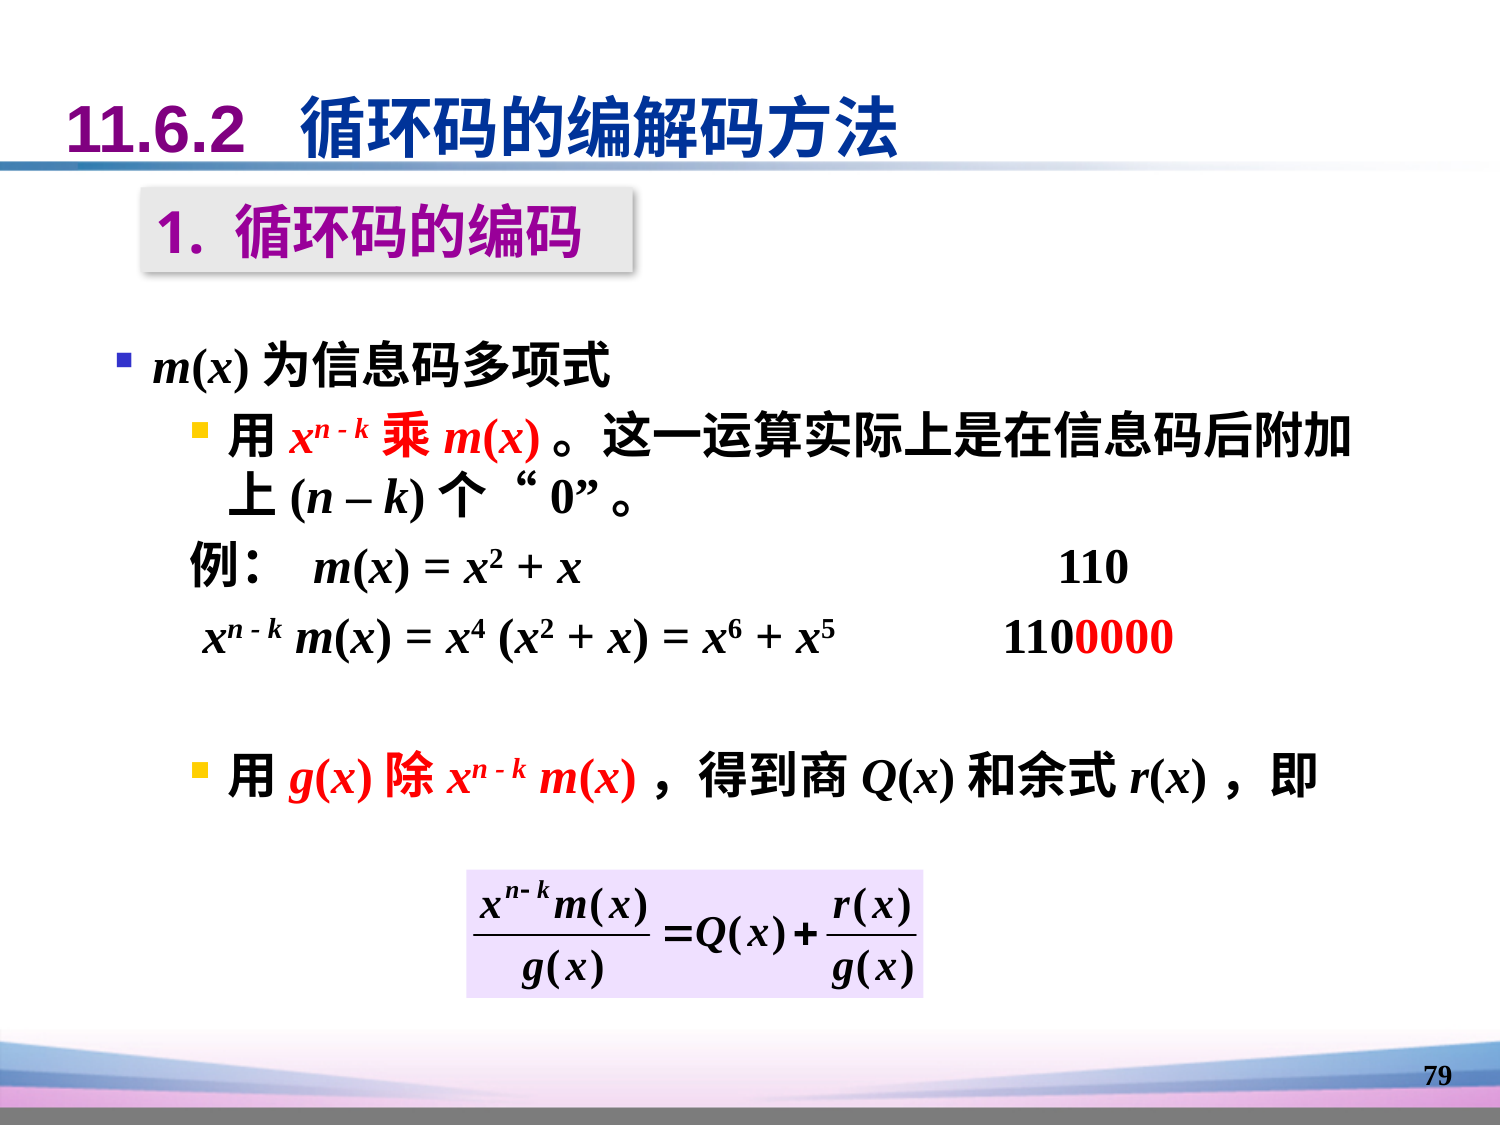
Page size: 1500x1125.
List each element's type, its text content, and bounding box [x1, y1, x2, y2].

text_box 1. 循环码的编码 [140, 187, 633, 273]
text_box 11.6.2 循环码的编解码方法 [0, 77, 1032, 173]
text_box m(x)为信息码多项式 用xn - k乘m(x)。这一运算实际上是在信息码后附加上(n – k)个“0”。 例： m(x) = x2 + x 110 xn - k m(x) = x4 (x2 + x) = x6 + x5 1100000 用g(x)除xn - k m(x)，得到商Q(x)和余式r(x)，即 [100, 326, 1415, 811]
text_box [466, 869, 924, 999]
picture [0, 0, 1500, 1125]
slide_number 79 [1154, 1023, 1468, 1100]
